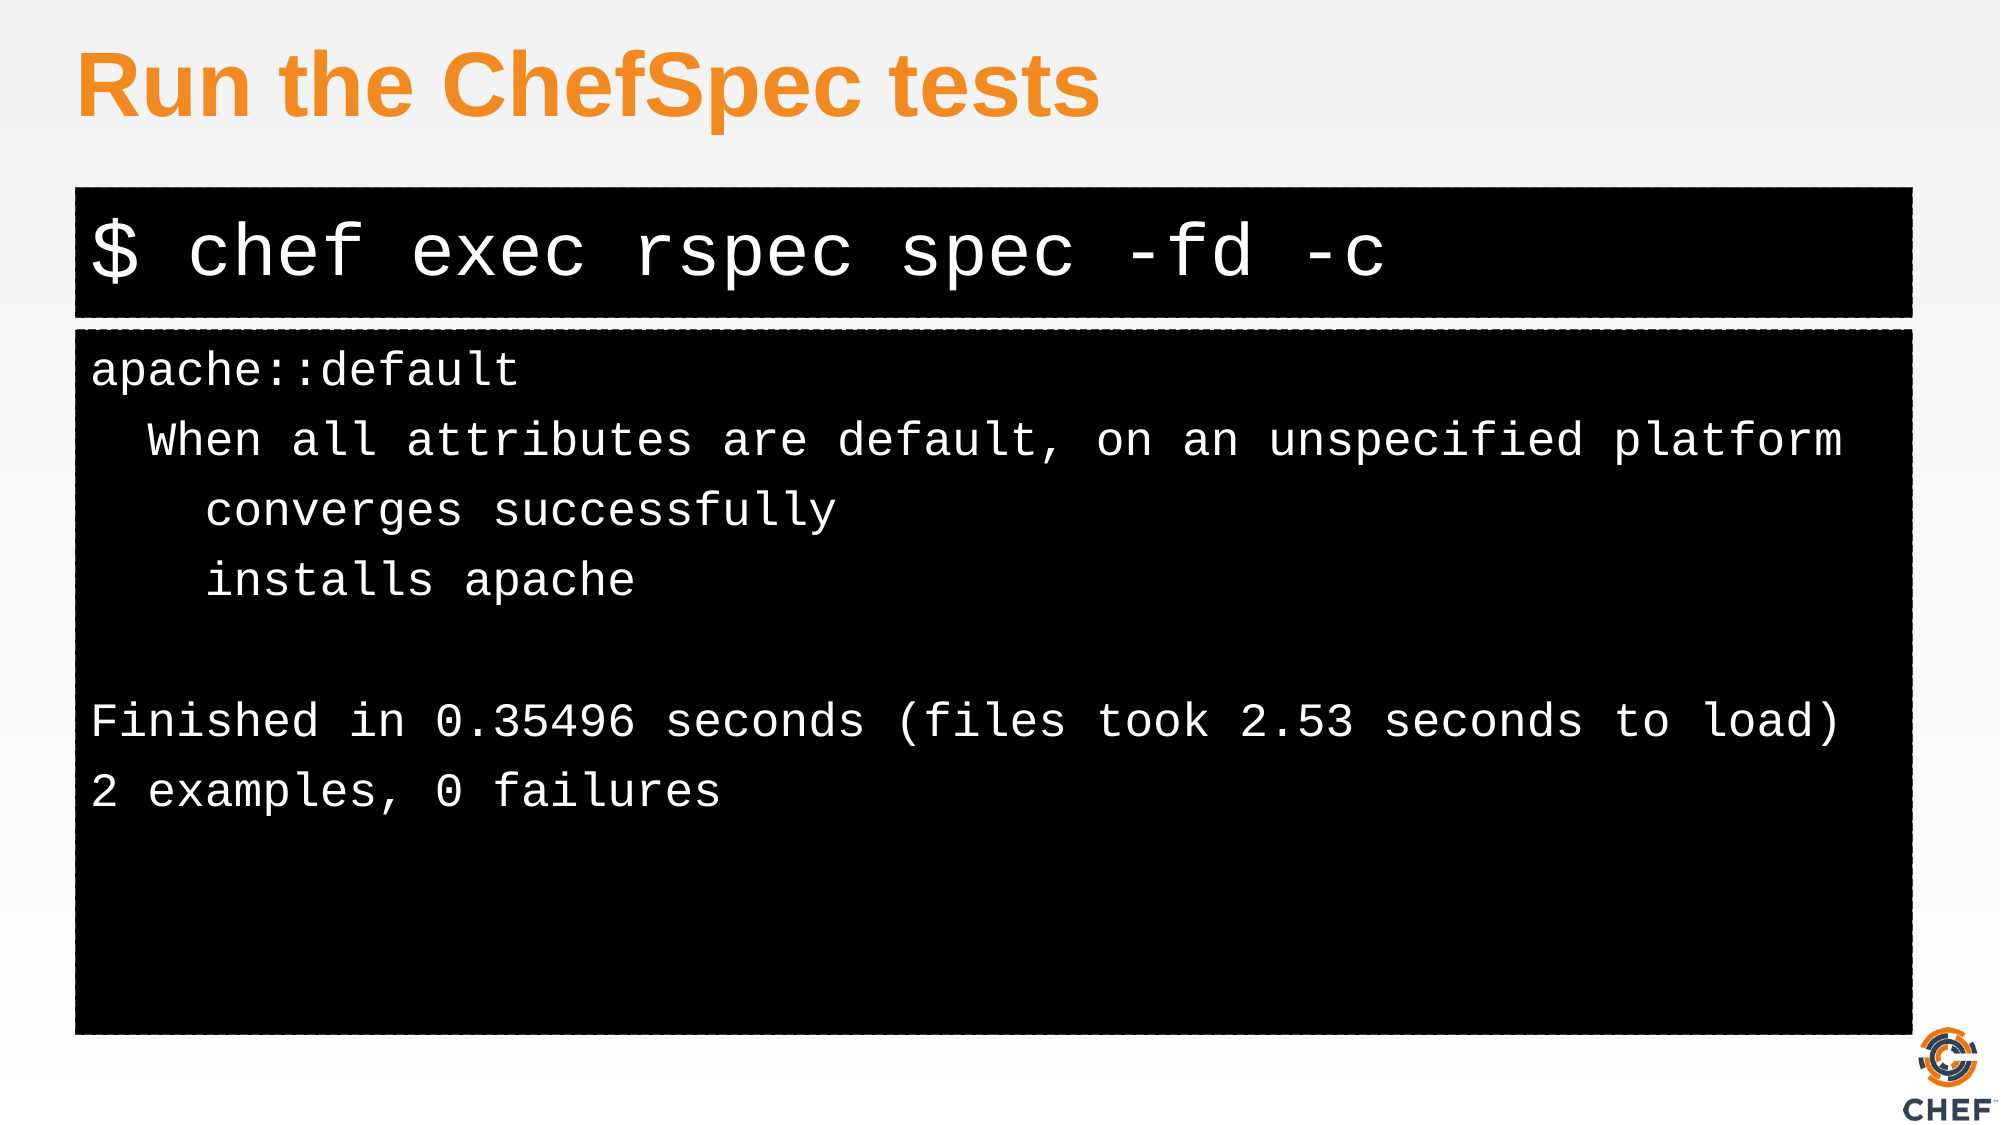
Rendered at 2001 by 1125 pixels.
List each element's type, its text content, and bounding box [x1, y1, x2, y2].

title Run the ChefSpec tests [75, 37, 1913, 140]
list chef exec rspec spec -fd -c [172, 201, 1908, 291]
picture [1903, 1027, 1998, 1121]
list apache::default When all attributes are default, on an unspecified platform converges successfully installs apache Finished in 0.35496 seconds (files took 2.53 seconds to load) 2 examples, 0 failures [75, 329, 1913, 1035]
